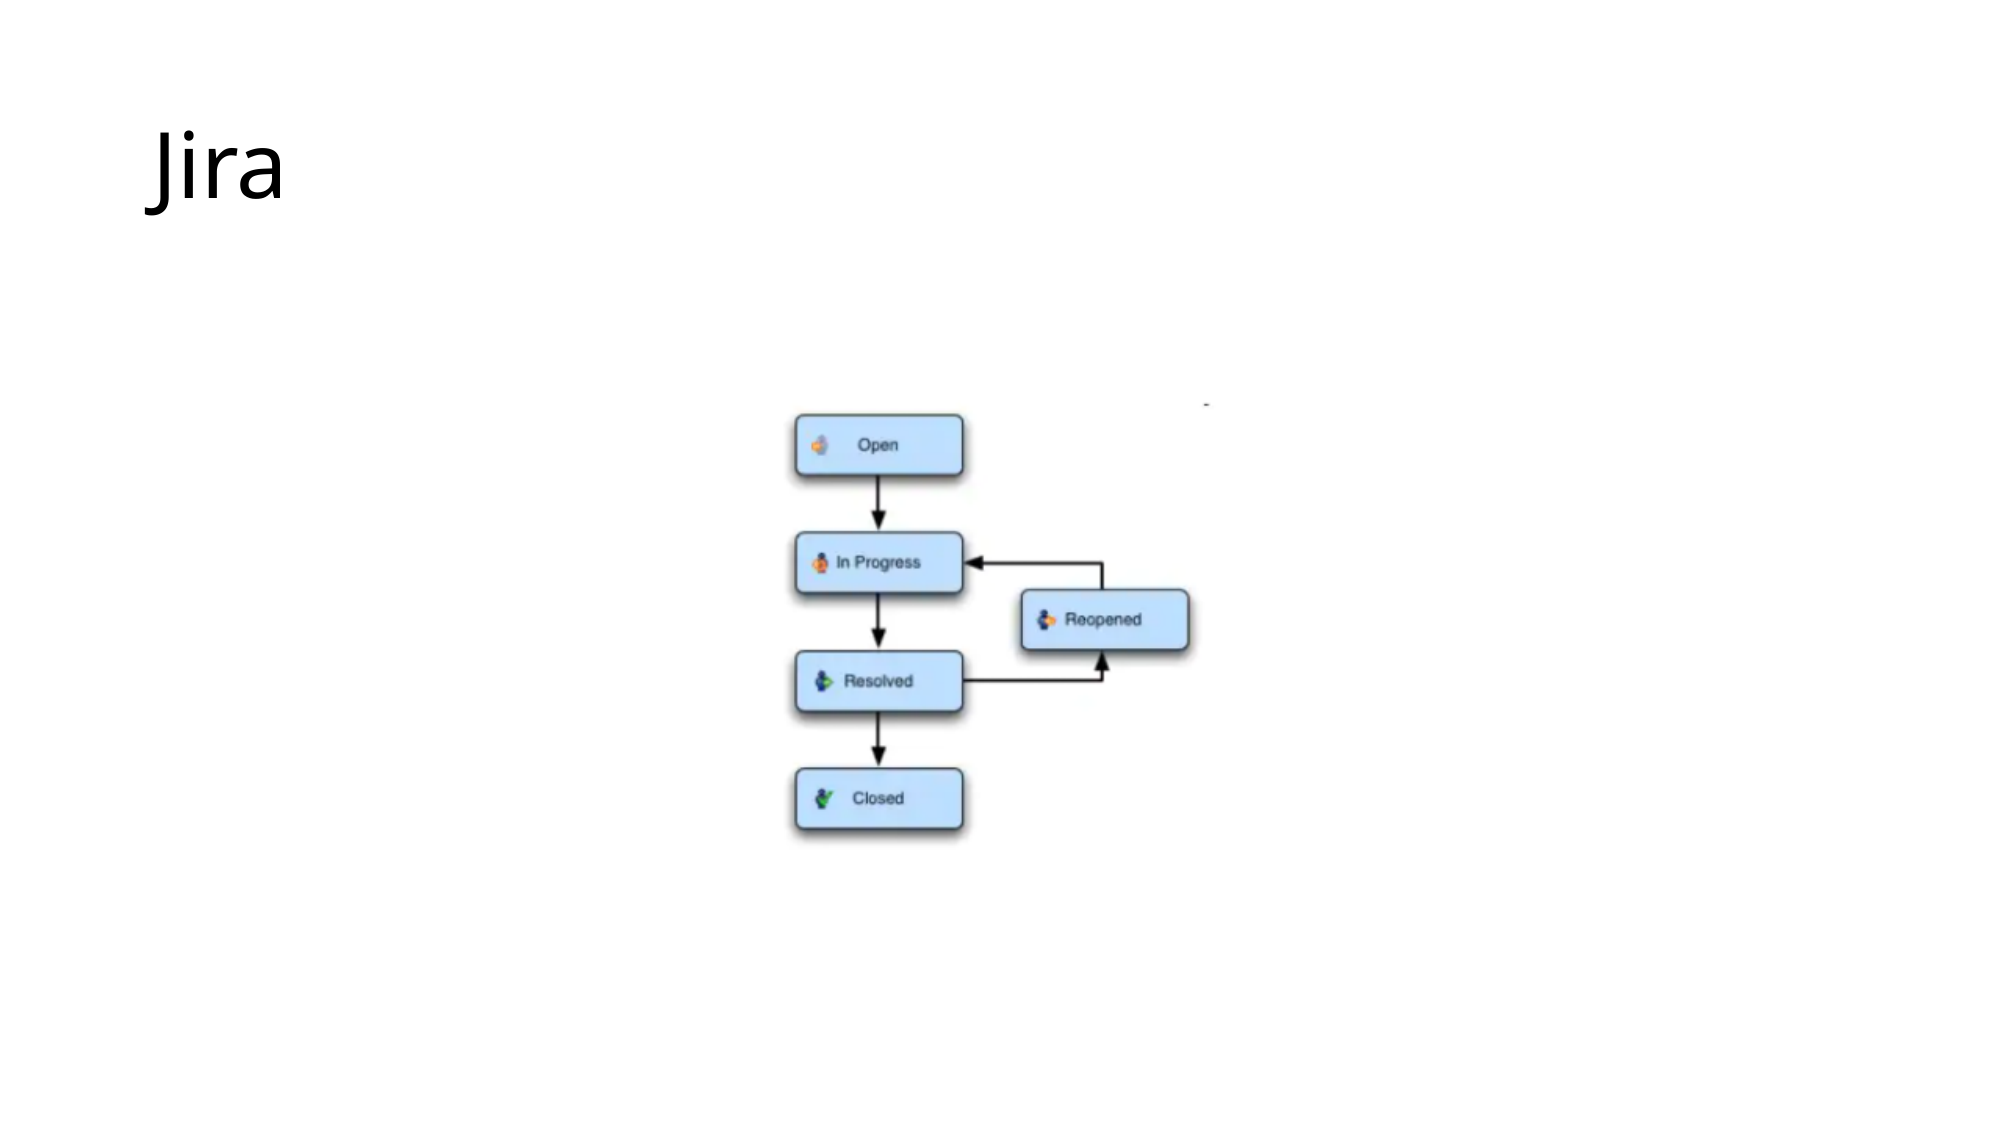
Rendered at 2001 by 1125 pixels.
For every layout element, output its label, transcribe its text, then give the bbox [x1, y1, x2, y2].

title Jira [137, 59, 1863, 278]
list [685, 384, 1325, 882]
